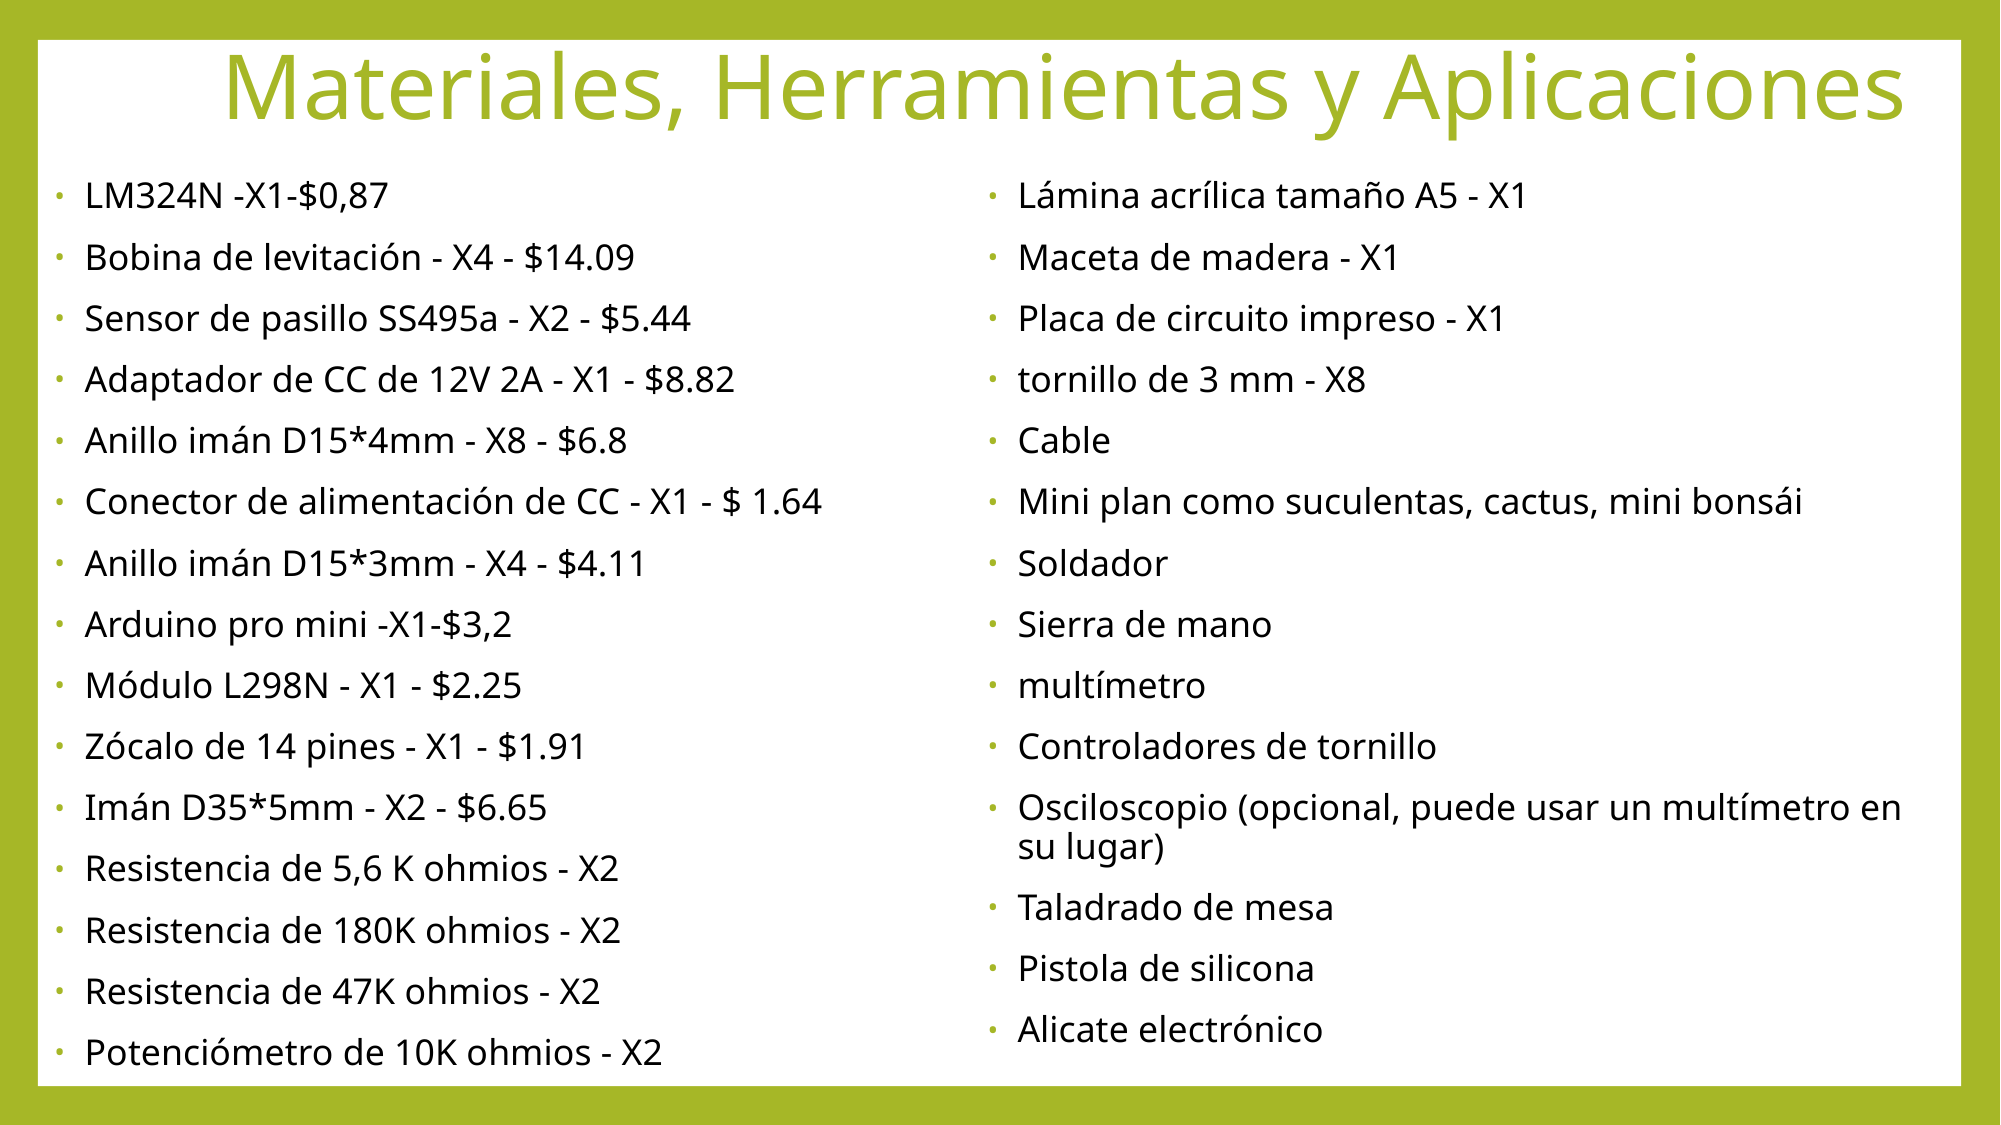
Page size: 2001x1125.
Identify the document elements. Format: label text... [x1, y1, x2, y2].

title Materiales, Herramientas y Aplicaciones [202, 33, 1928, 148]
list LM324N -X1-$0,87 Bobina de levitación - X4 - $14.09 Sensor de pasillo SS495a - X2 - $5.44 Adaptador de CC de 12V 2A - X1 - $8.82 Anillo imán D15*4mm - X8 - $6.8 Conector de alimentación de CC - X1 - $ 1.64 Anillo imán D15*3mm - X4 - $4.11 Arduino pro mini -X1-$3,2 Módulo L298N - X1 - $2.25 Zócalo de 14 pines - X1 - $1.91 Imán D35*5mm - X2 - $6.65 Resistencia de 5,6 K ohmios - X2 Resistencia de 180K ohmios - X2 Resistencia de 47K ohmios - X2 Potenciómetro de 10K ohmios - X2 Lámina acrílica tamaño A5 - X1 Maceta de madera - X1 Placa de circuito impreso - X1 tornillo de 3 mm - X8 Cable Mini plan como suculentas, cactus, mini bonsái Soldador Sierra de mano multímetro Controladores de tornillo Osciloscopio (opcional, puede usar un multímetro en su lugar) Taladrado de mesa Pistola de silicona Alicate electrónico [31, 170, 1928, 1092]
